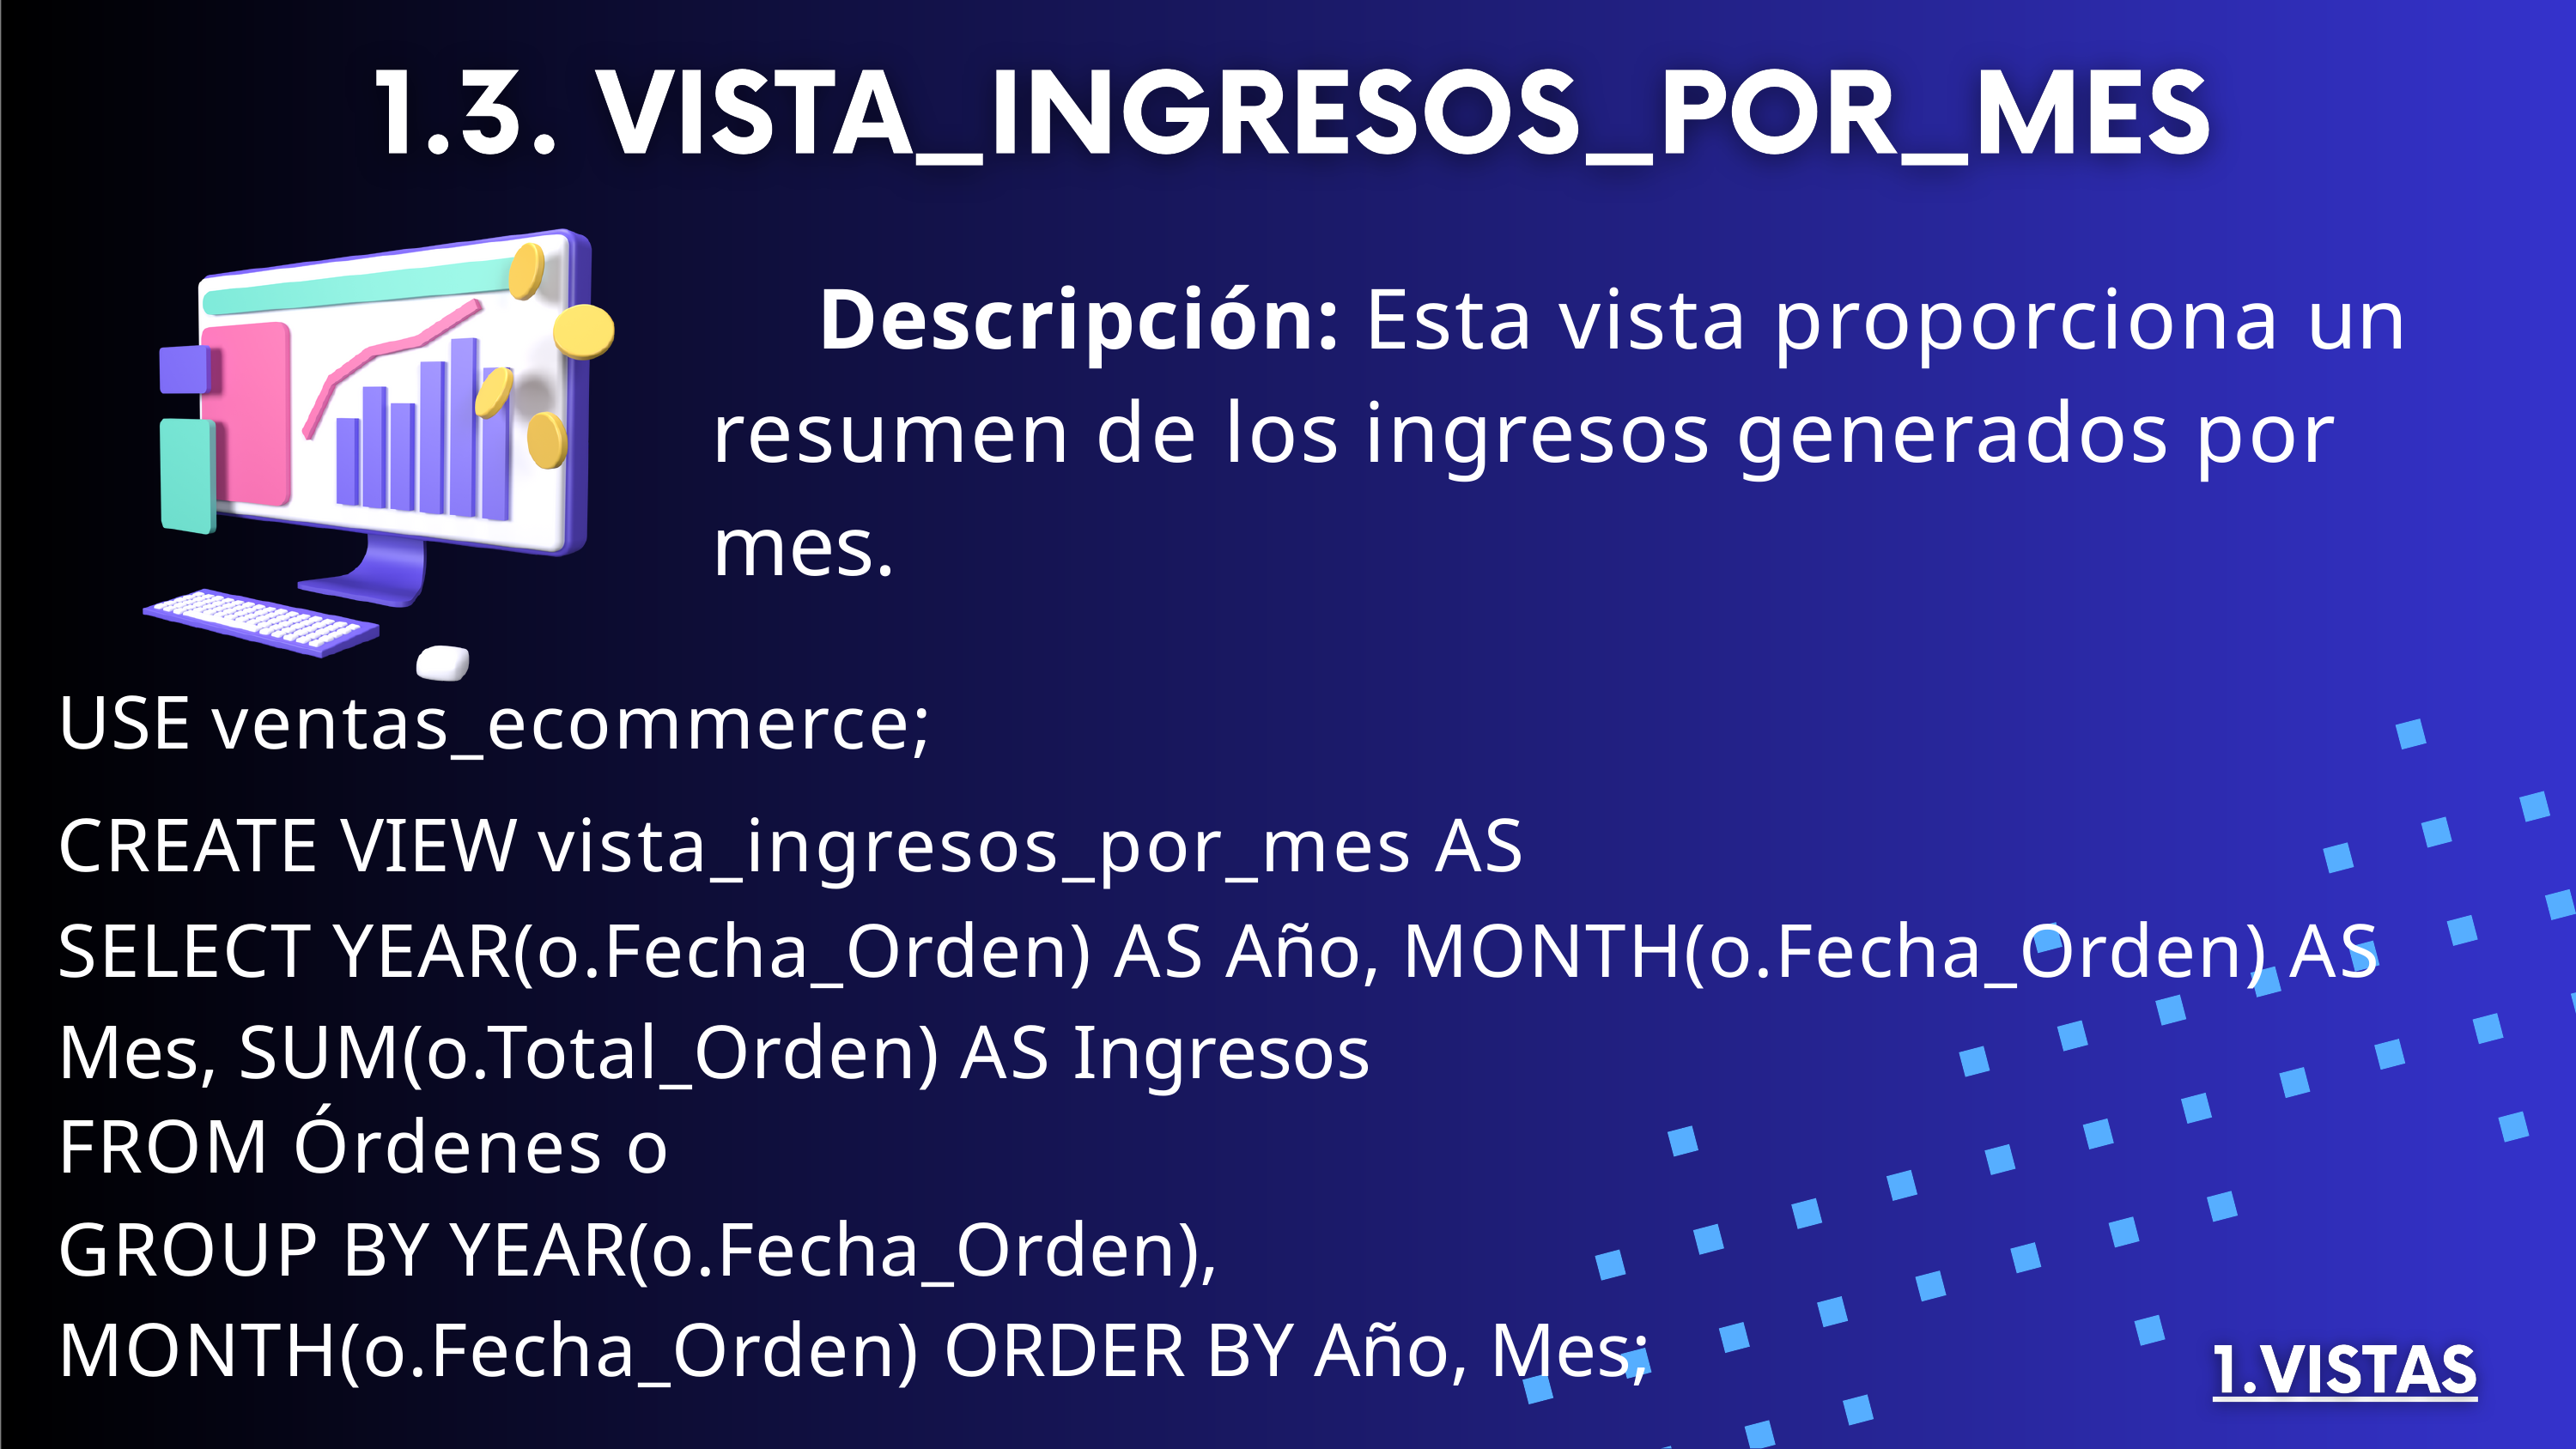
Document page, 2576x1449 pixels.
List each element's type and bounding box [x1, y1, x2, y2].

picture [2186, 1319, 2505, 1433]
text_box [0, 0, 2576, 1449]
